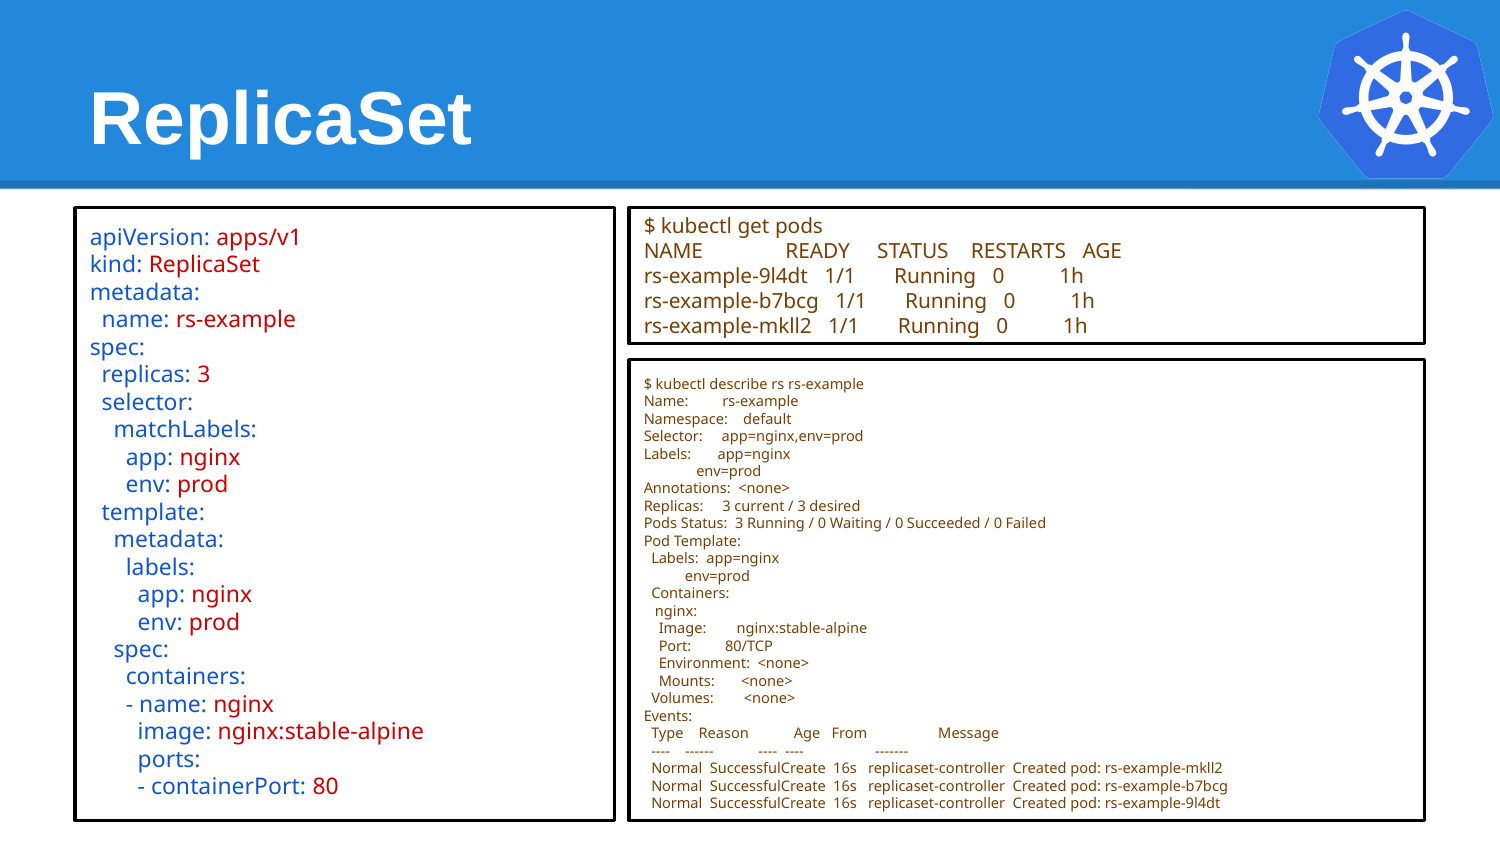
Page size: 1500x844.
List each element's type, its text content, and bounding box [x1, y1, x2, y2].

text_box apiVersion: apps/v1 kind: ReplicaSet metadata: name: rs-example spec: replicas: 3 selector: matchLabels: app: nginx env: prod template: metadata: labels: app: nginx env: prod spec: containers: - name: nginx image: nginx:stable-alpine ports: - containerPort: 80 [75, 207, 615, 821]
text_box $ kubectl get pods NAME READY STATUS RESTARTS AGE rs-example-9l4dt 1/1 Running 0 1h rs-example-b7bcg 1/1 Running 0 1h rs-example-mkll2 1/1 Running 0 1h [628, 207, 1425, 344]
text_box ReplicaSet [75, 33, 1425, 175]
picture [1318, 7, 1494, 182]
text_box $ kubectl describe rs rs-example Name: rs-example Namespace: default Selector: app=nginx,env=prod Labels: app=nginx env=prod Annotations: <none> Replicas: 3 current / 3 desired Pods Status: 3 Running / 0 Waiting / 0 Succeeded / 0 Failed Pod Template: Labels: app=nginx env=prod Containers: nginx: Image: nginx:stable-alpine Port: 80/TCP Environment: <none> Mounts: <none> Volumes: <none> Events: Type Reason Age From Message ---- ------ ---- ---- ------- Normal SuccessfulCreate 16s replicaset-controller Created pod: rs-example-mkll2 Normal SuccessfulCreate 16s replicaset-controller Created pod: rs-example-b7bcg Normal SuccessfulCreate 16s replicaset-controller Created pod: rs-example-9l4dt [628, 359, 1425, 821]
